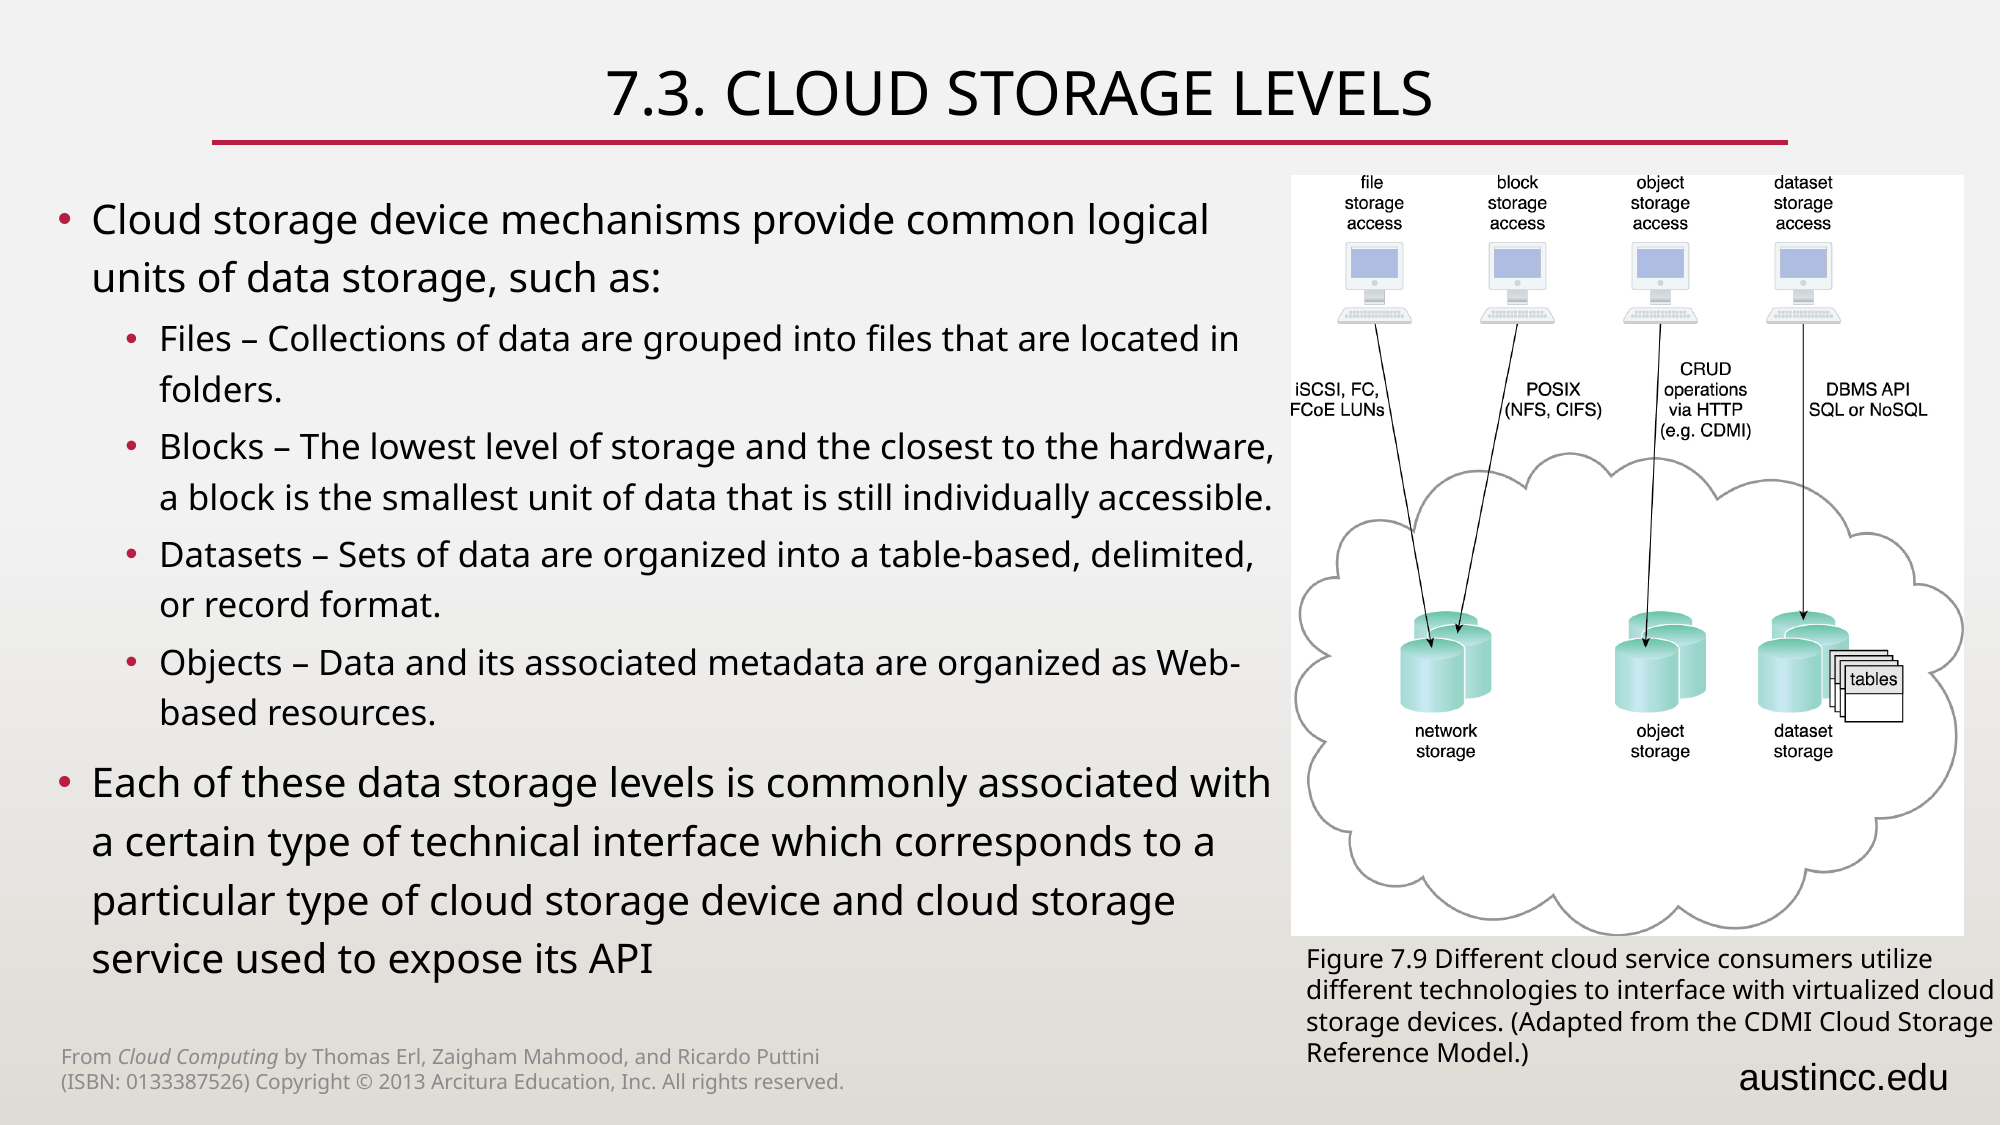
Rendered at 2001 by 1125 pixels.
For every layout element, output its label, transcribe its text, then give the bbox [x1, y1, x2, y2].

list Cloud storage device mechanisms provide common logical units of data storage, such as: Files – Collections of data are grouped into files that are located in folders. Blocks – The lowest level of storage and the closest to the hardware, a block is the smallest unit of data that is still individually accessible. Datasets – Sets of data are organized into a table-based, delimited, or record format. Objects – Data and its associated metadata are organized as Web-based resources. Each of these data storage levels is commonly associated with a certain type of technical interface which corresponds to a particular type of cloud storage device and cloud storage service used to expose its API [42, 176, 1291, 1016]
picture [1291, 175, 1964, 936]
text_box Figure 7.9 Different cloud service consumers utilize different technologies to interface with virtualized cloud storage devices. (Adapted from the CDMI Cloud Storage Reference Model.) [1291, 934, 2000, 1076]
title 7.3. Cloud Storage Levels [232, 54, 1808, 137]
footer From Cloud Computing by Thomas Erl, Zaigham Mahmood, and Ricardo Puttini (ISBN: 0133387526) Copyright © 2013 Arcitura Education, Inc. All rights reserved. [45, 1043, 1021, 1095]
